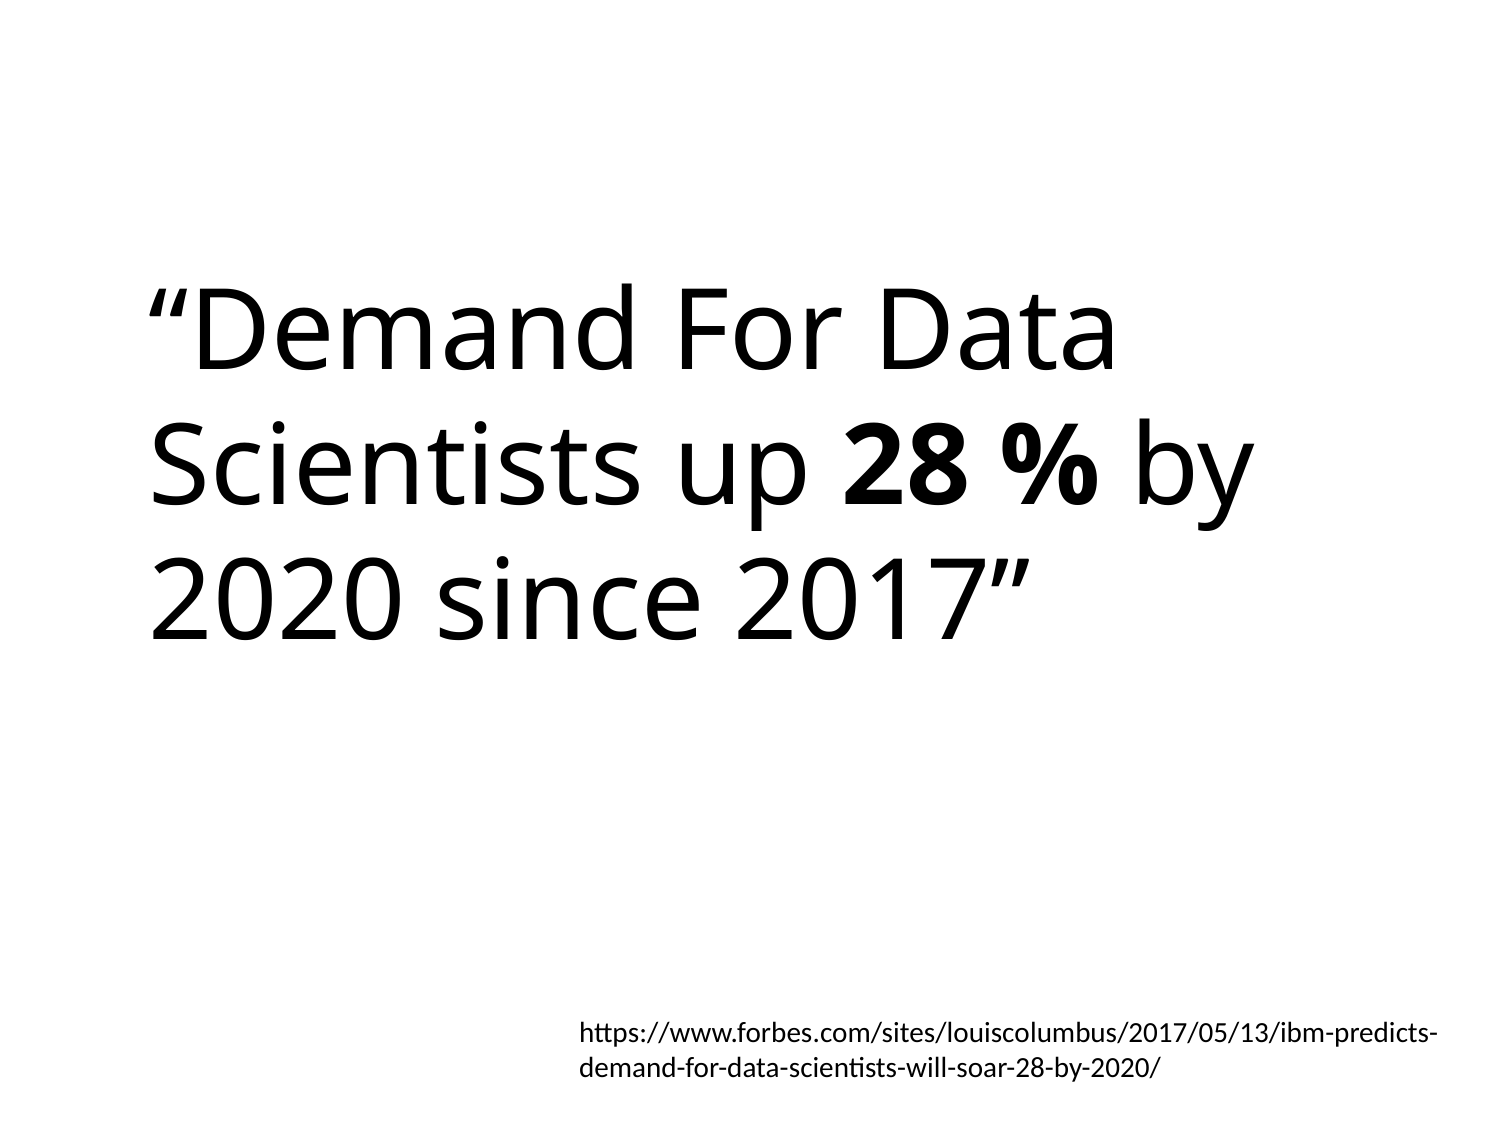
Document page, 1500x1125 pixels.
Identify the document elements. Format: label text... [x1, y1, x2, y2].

text_box https://www.forbes.com/sites/louiscolumbus/2017/05/13/ibm-predicts-demand-for-data-scientists-will-soar-28-by-2020/ [564, 1006, 1478, 1091]
text_box “Demand For Data Scientists up 28 % by 2020 since 2017” [134, 249, 1342, 670]
